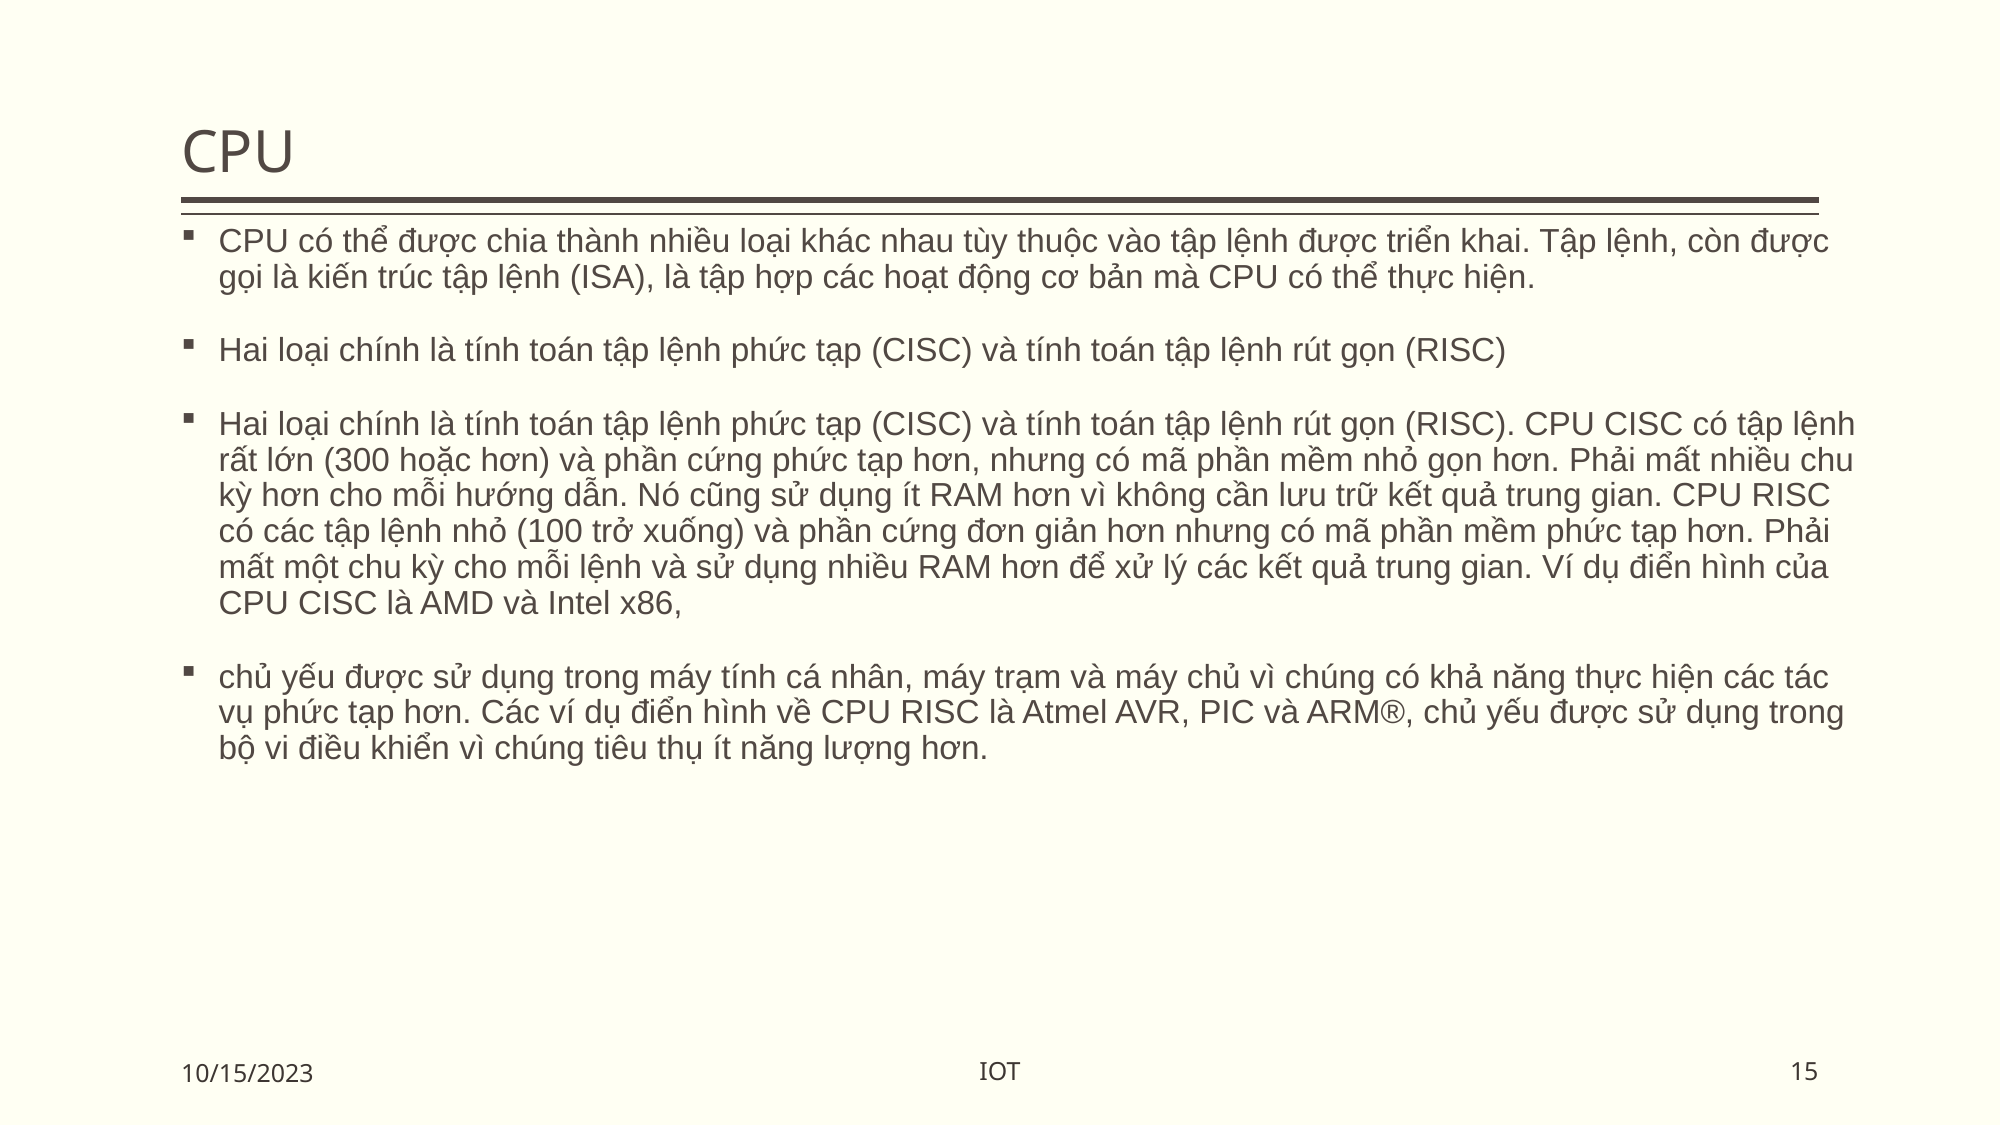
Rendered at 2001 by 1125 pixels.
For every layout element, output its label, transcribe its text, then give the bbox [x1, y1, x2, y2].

slide_number 15 [1518, 1042, 1819, 1103]
title CPU [181, 12, 1819, 193]
list CPU có thể được chia thành nhiều loại khác nhau tùy thuộc vào tập lệnh được triển khai. Tập lệnh, còn được gọi là kiến trúc tập lệnh (ISA), là tập hợp các hoạt động cơ bản mà CPU có thể thực hiện. Hai loại chính là tính toán tập lệnh phức tạp (CISC) và tính toán tập lệnh rút gọn (RISC) Hai loại chính là tính toán tập lệnh phức tạp (CISC) và tính toán tập lệnh rút gọn (RISC). CPU CISC có tập lệnh rất lớn (300 hoặc hơn) và phần cứng phức tạp hơn, nhưng có mã phần mềm nhỏ gọn hơn. Phải mất nhiều chu kỳ hơn cho mỗi hướng dẫn. Nó cũng sử dụng ít RAM hơn vì không cần lưu trữ kết quả trung gian. CPU RISC có các tập lệnh nhỏ (100 trở xuống) và phần cứng đơn giản hơn nhưng có mã phần mềm phức tạp hơn. Phải mất một chu kỳ cho mỗi lệnh và sử dụng nhiều RAM hơn để xử lý các kết quả trung gian. Ví dụ điển hình của CPU CISC là AMD và Intel x86, chủ yếu được sử dụng trong máy tính cá nhân, máy trạm và máy chủ vì chúng có khả năng thực hiện các tác vụ phức tạp hơn. Các ví dụ điển hình về CPU RISC là Atmel AVR, PIC và ARM®, chủ yếu được sử dụng trong bộ vi điều khiển vì chúng tiêu thụ ít năng lượng hơn. [181, 216, 1876, 967]
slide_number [181, 1042, 481, 1103]
footer IOT [481, 1042, 1518, 1103]
